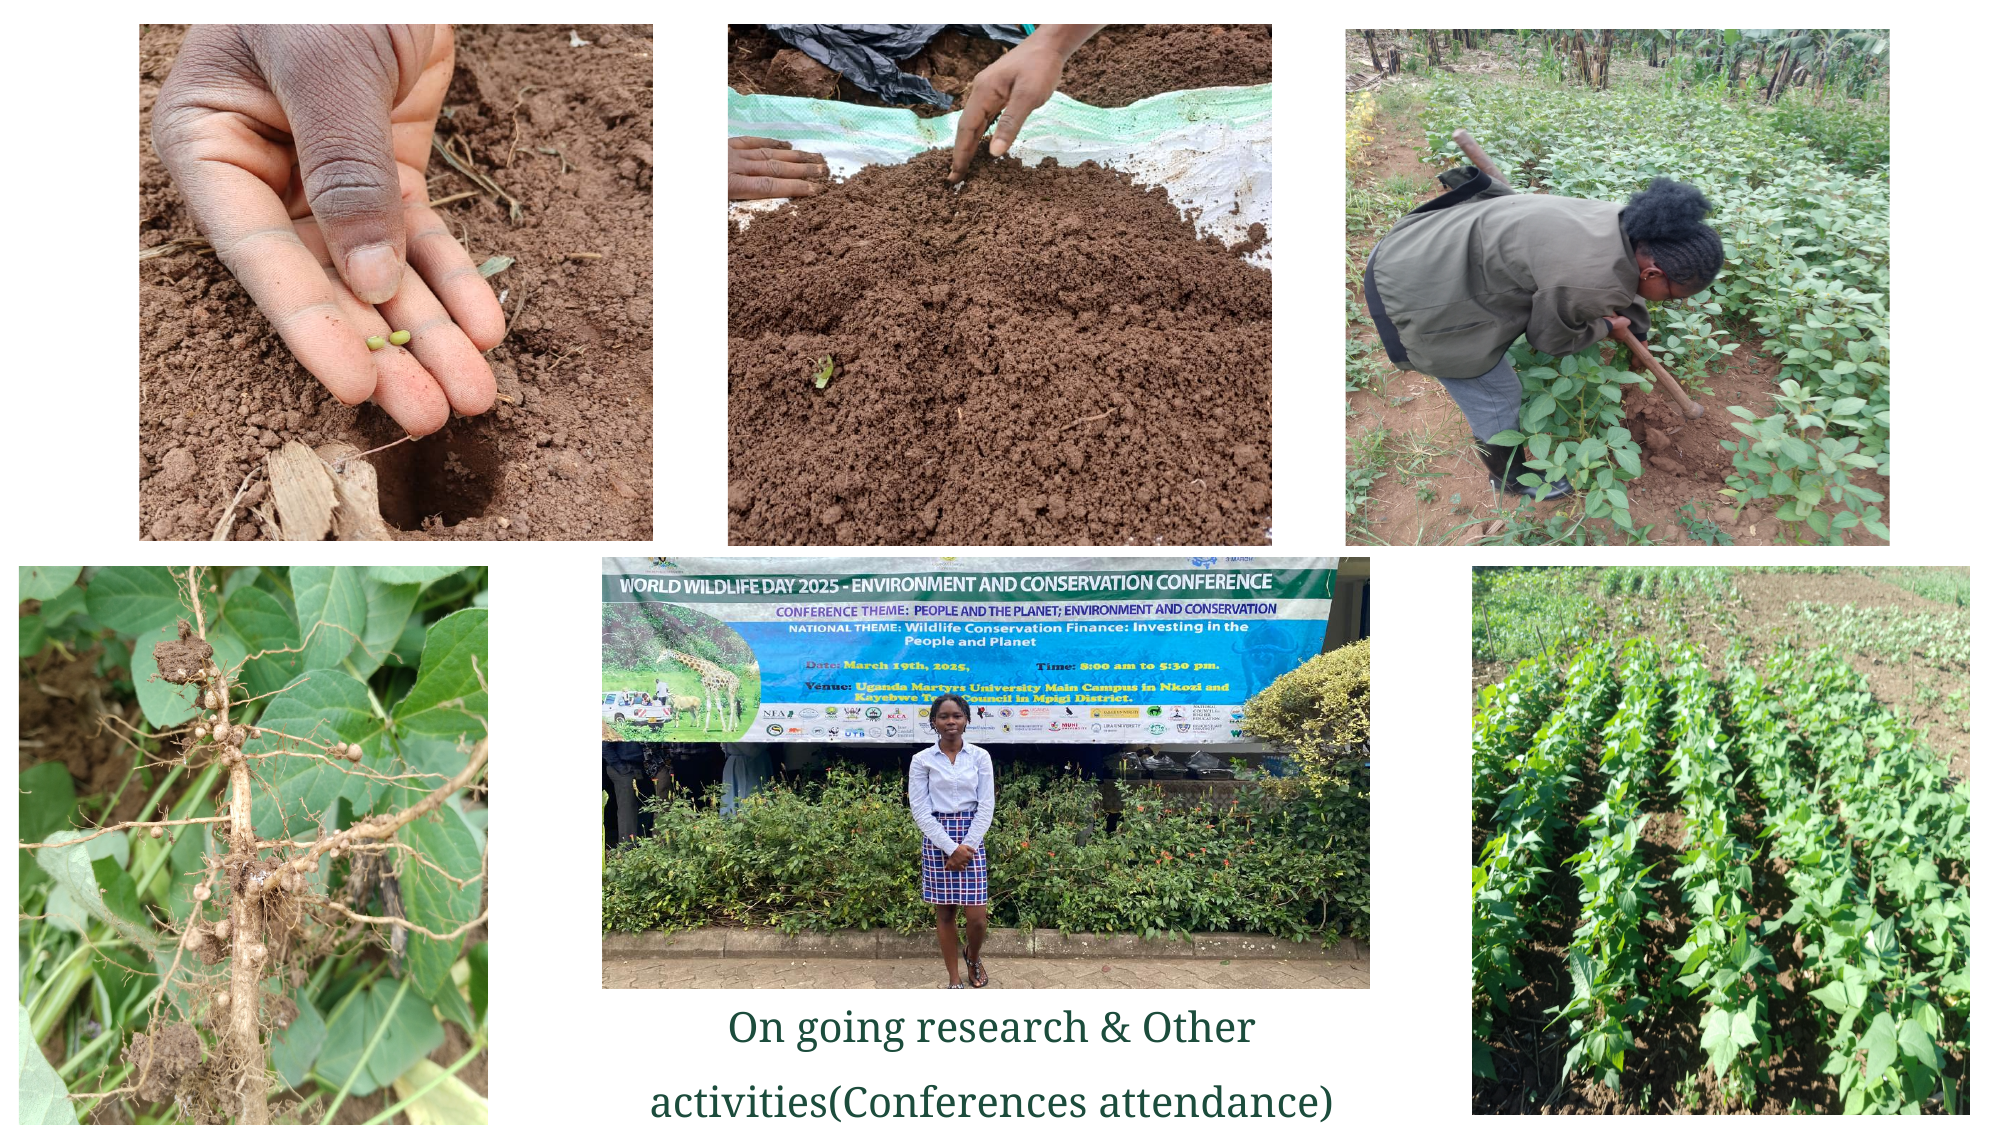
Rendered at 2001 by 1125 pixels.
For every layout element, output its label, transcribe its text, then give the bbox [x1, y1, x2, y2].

picture [139, 24, 653, 541]
picture [1472, 566, 1970, 1115]
subtitle [110, 177, 1890, 955]
picture [18, 566, 488, 1125]
picture [727, 24, 1272, 546]
text_box On going research & Other activities(Conferences attendance) [527, 968, 1477, 1125]
picture [602, 557, 1370, 989]
picture [1345, 29, 1890, 546]
